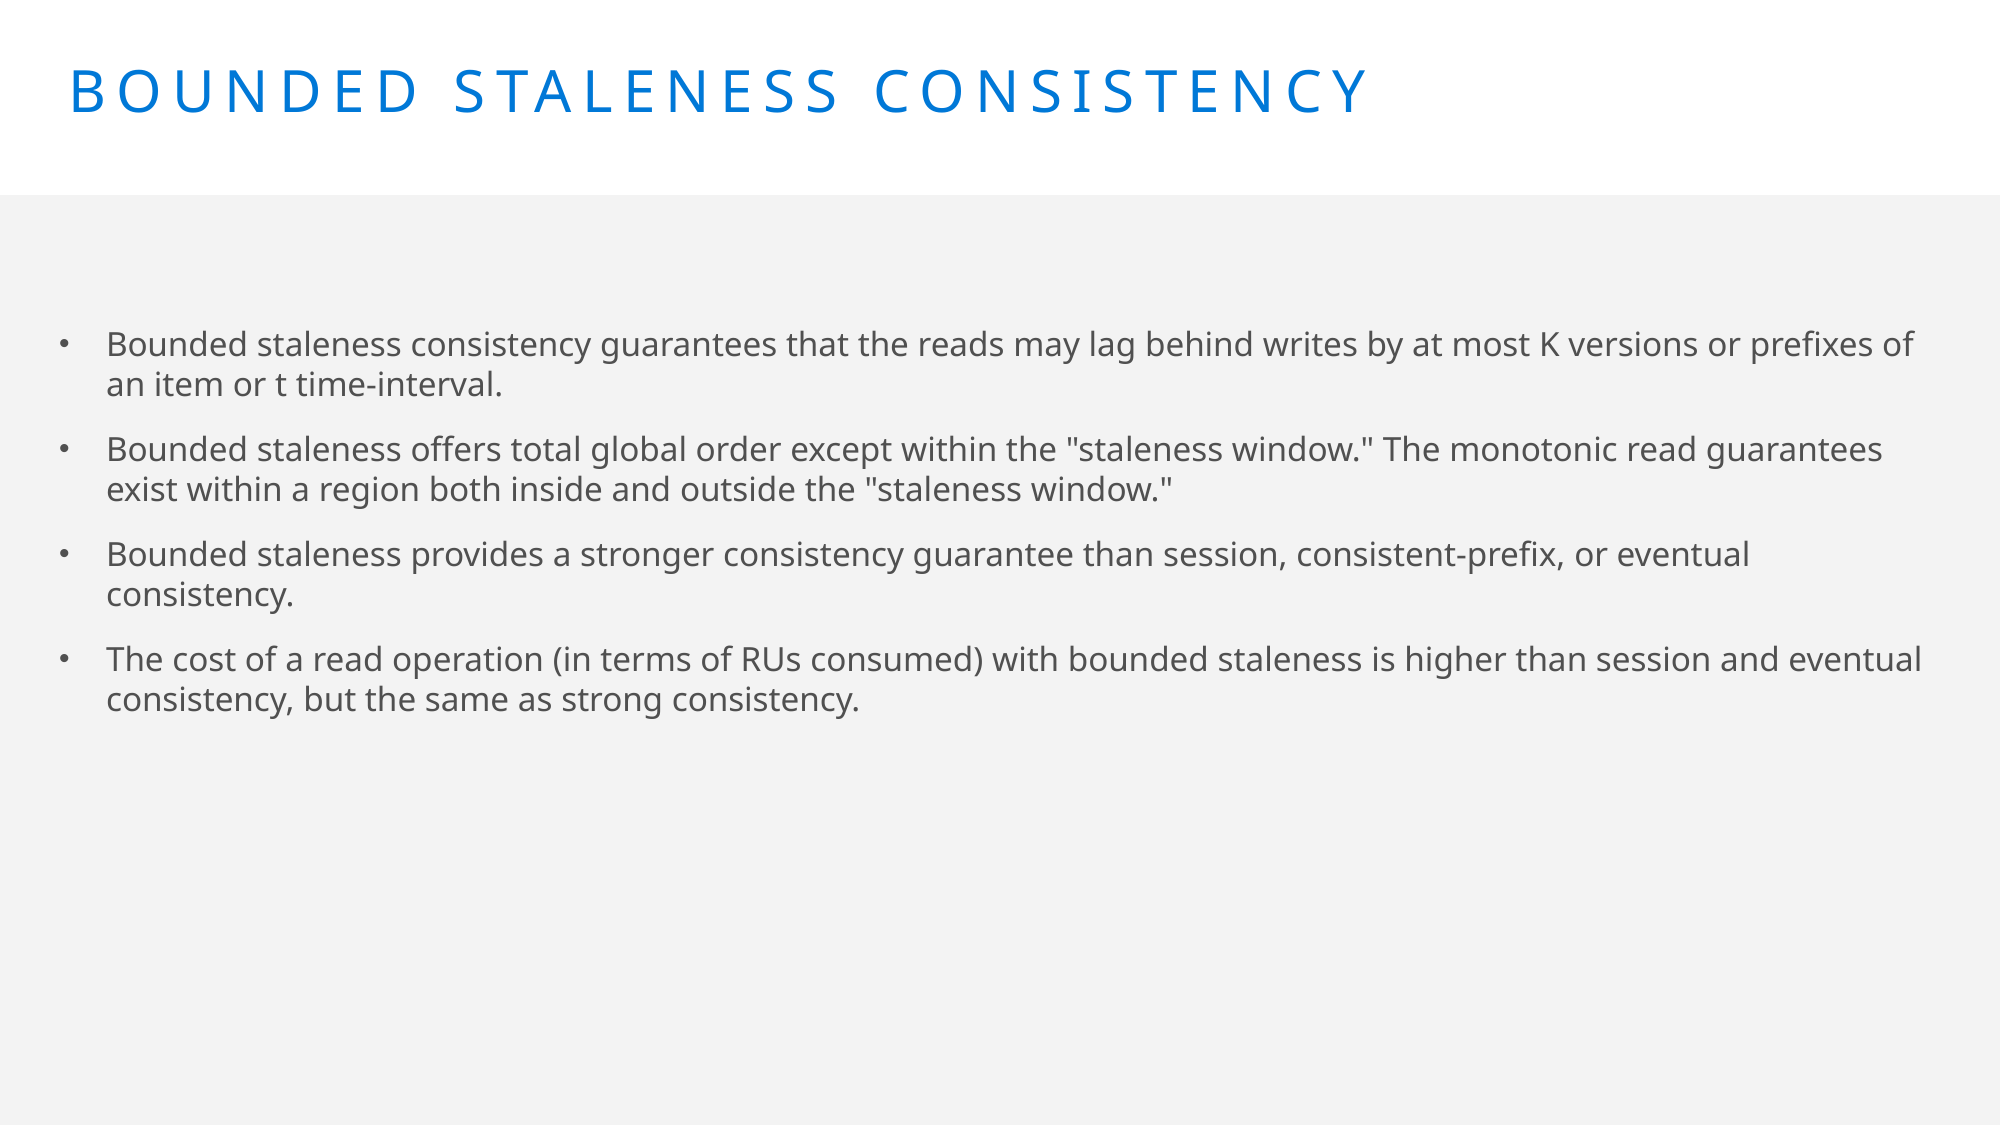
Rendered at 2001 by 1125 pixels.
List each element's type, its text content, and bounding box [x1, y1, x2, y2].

title Bounded Staleness Consistency [44, 47, 1957, 196]
list Bounded staleness consistency guarantees that the reads may lag behind writes by at most K versions or prefixes of an item or t time-interval. Bounded staleness offers total global order except within the "staleness window." The monotonic read guarantees exist within a region both inside and outside the "staleness window." Bounded staleness provides a stronger consistency guarantee than session, consistent-prefix, or eventual consistency. The cost of a read operation (in terms of RUs consumed) with bounded staleness is higher than session and eventual consistency, but the same as strong consistency. [44, 315, 1957, 690]
